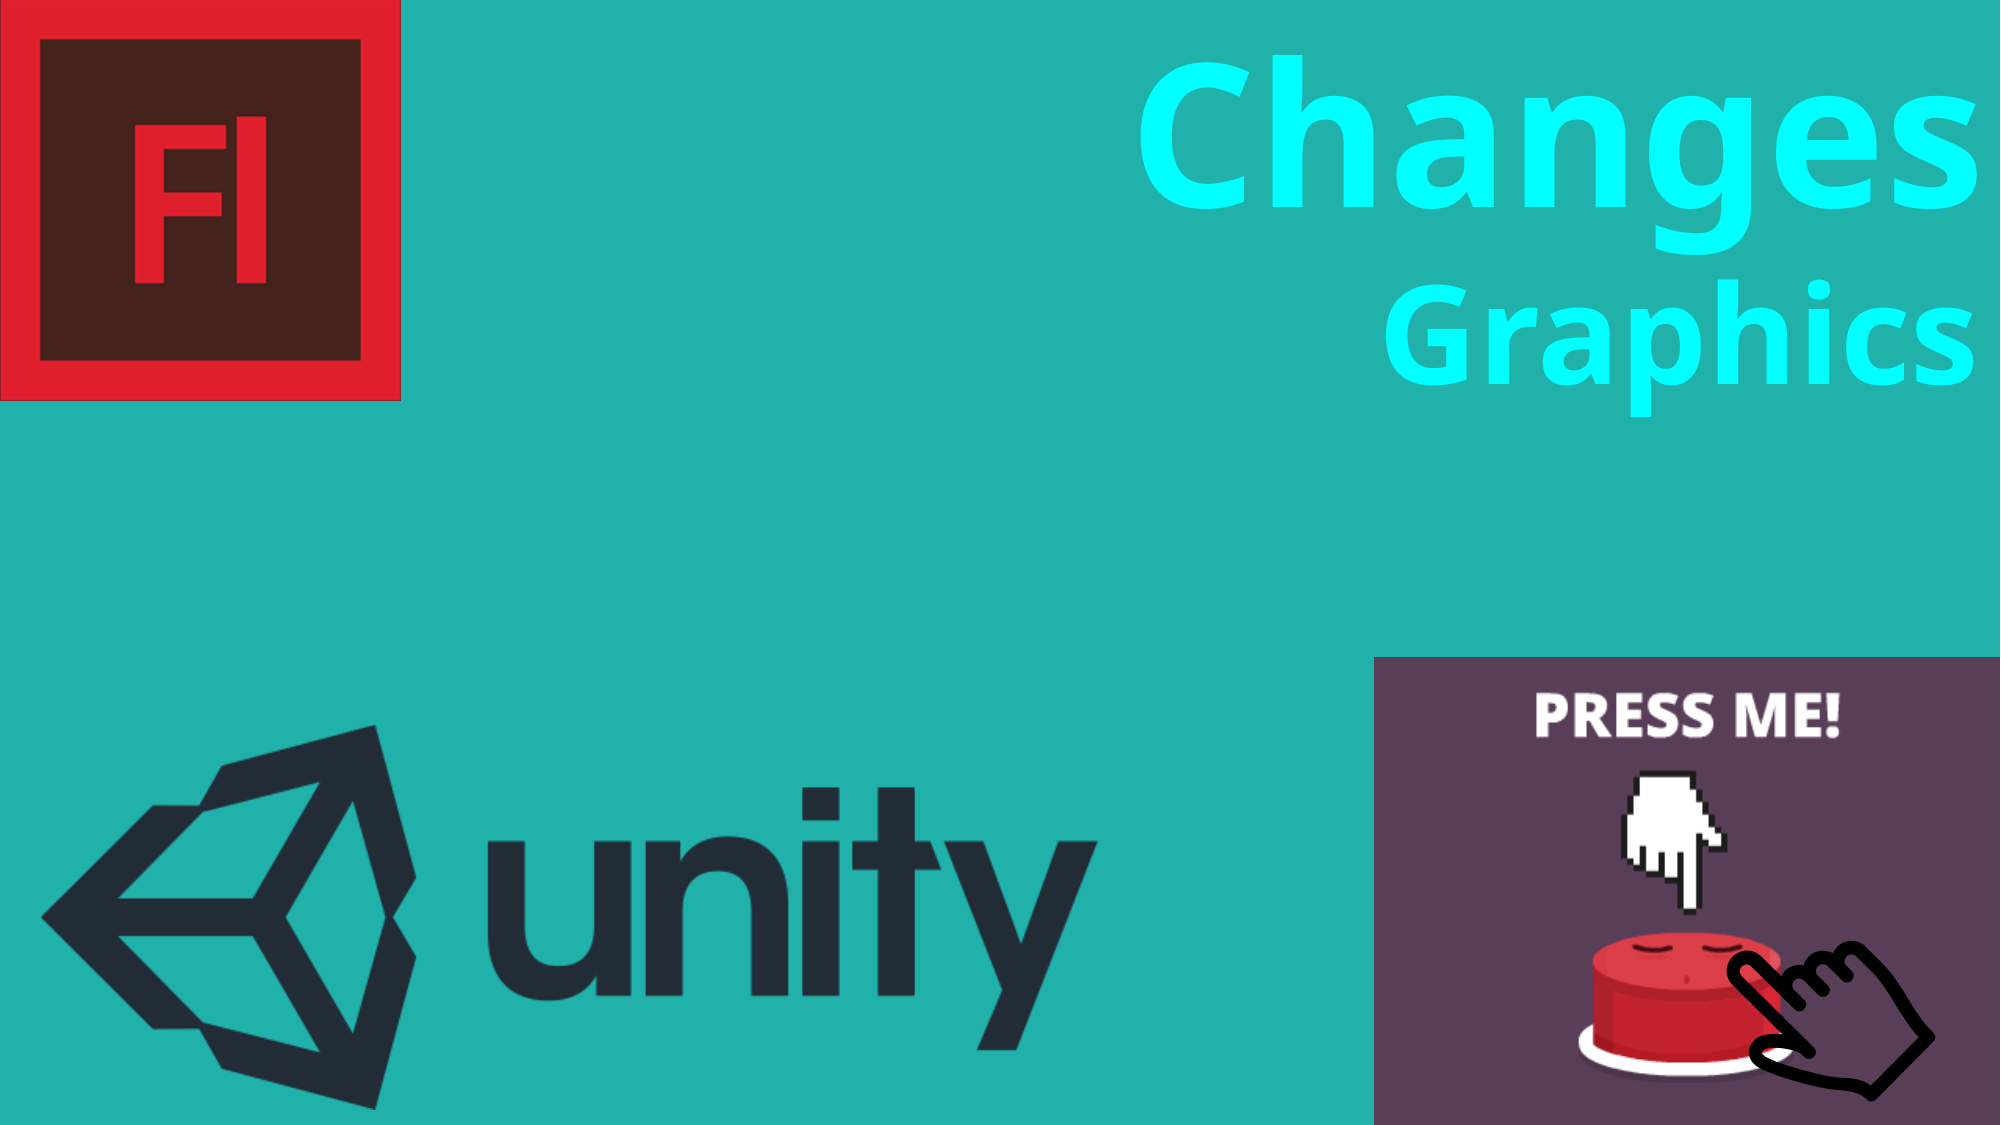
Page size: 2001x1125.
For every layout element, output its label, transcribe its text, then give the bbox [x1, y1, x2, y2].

text_box Changes Graphics [963, 0, 2000, 420]
picture [41, 725, 1098, 1111]
picture [1374, 657, 2000, 1125]
picture [0, 0, 401, 401]
